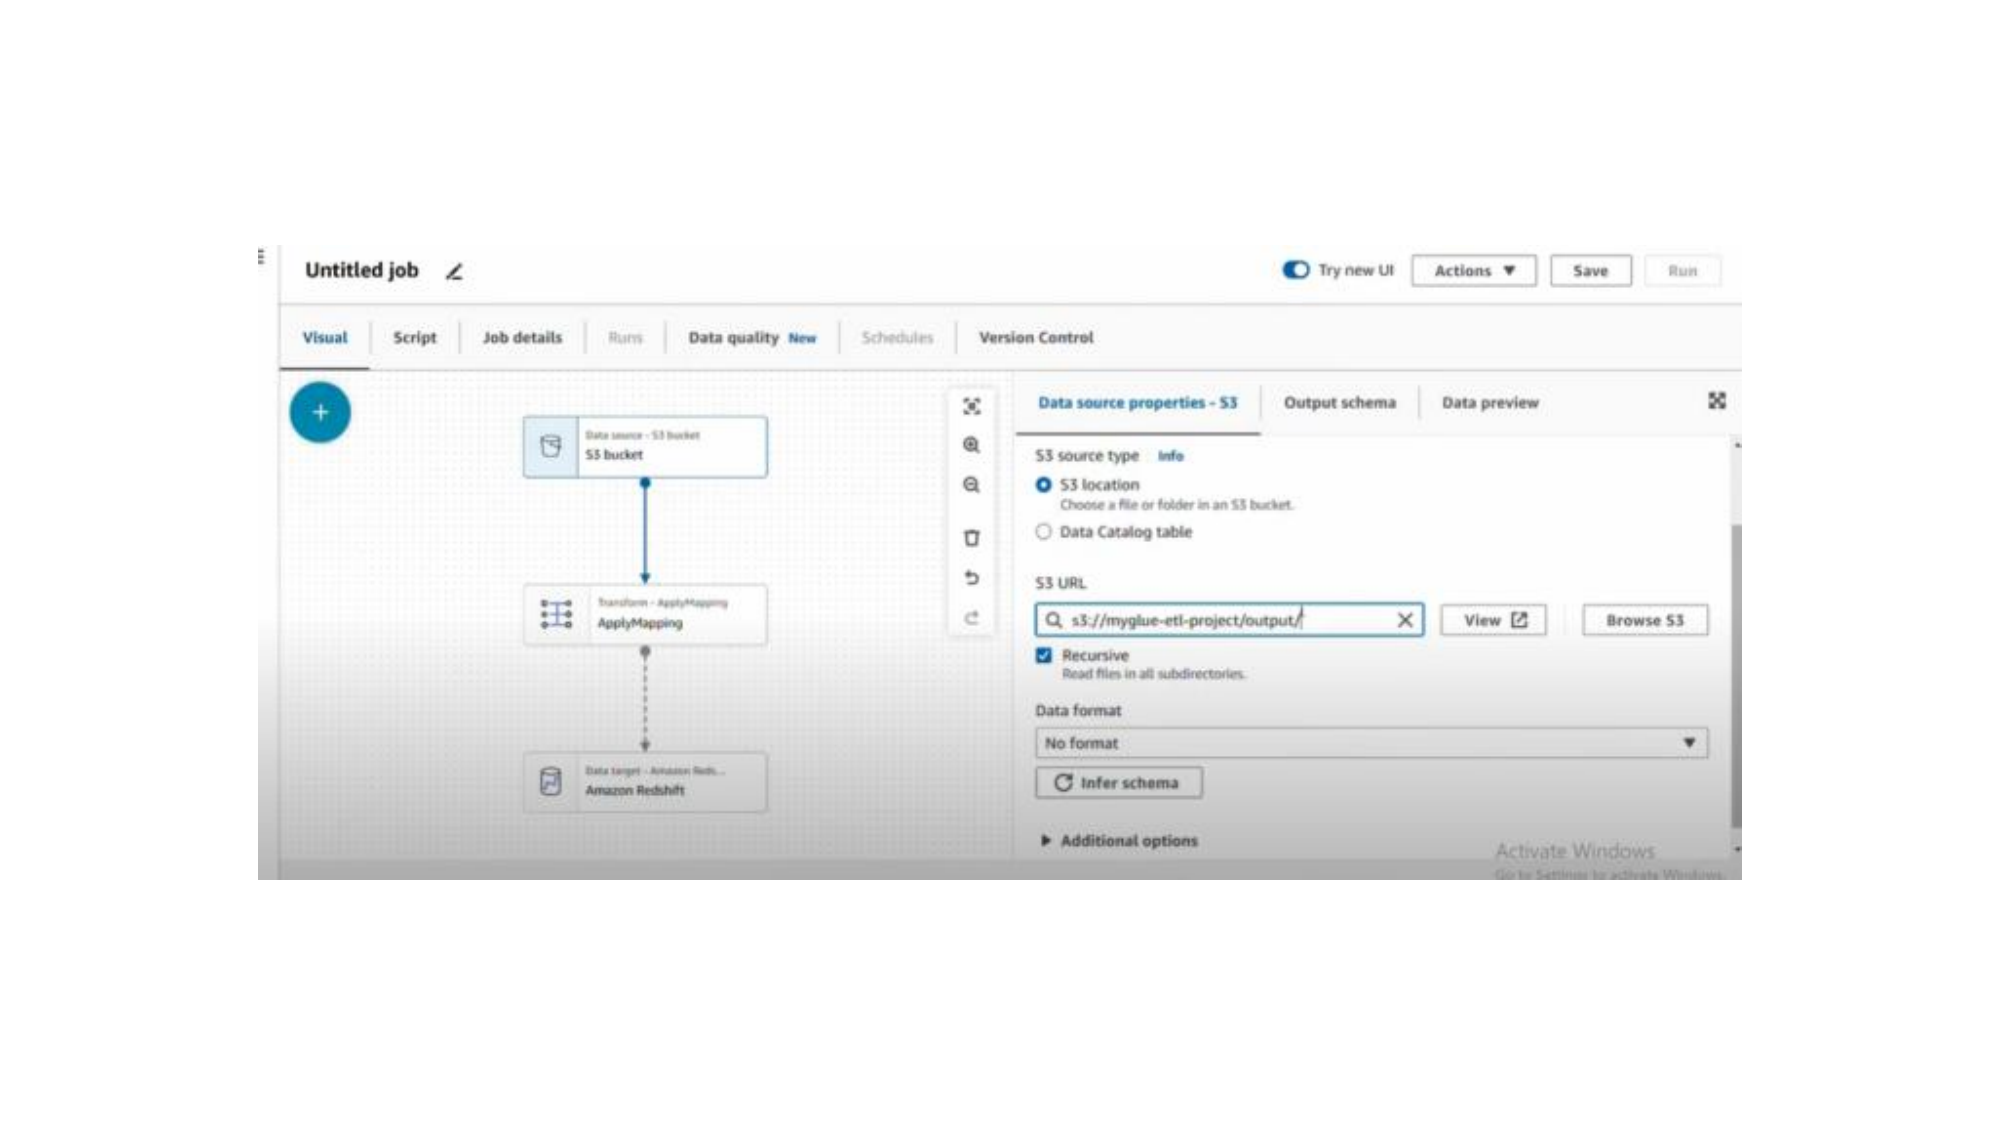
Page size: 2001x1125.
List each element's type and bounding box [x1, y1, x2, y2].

picture [258, 245, 1742, 880]
